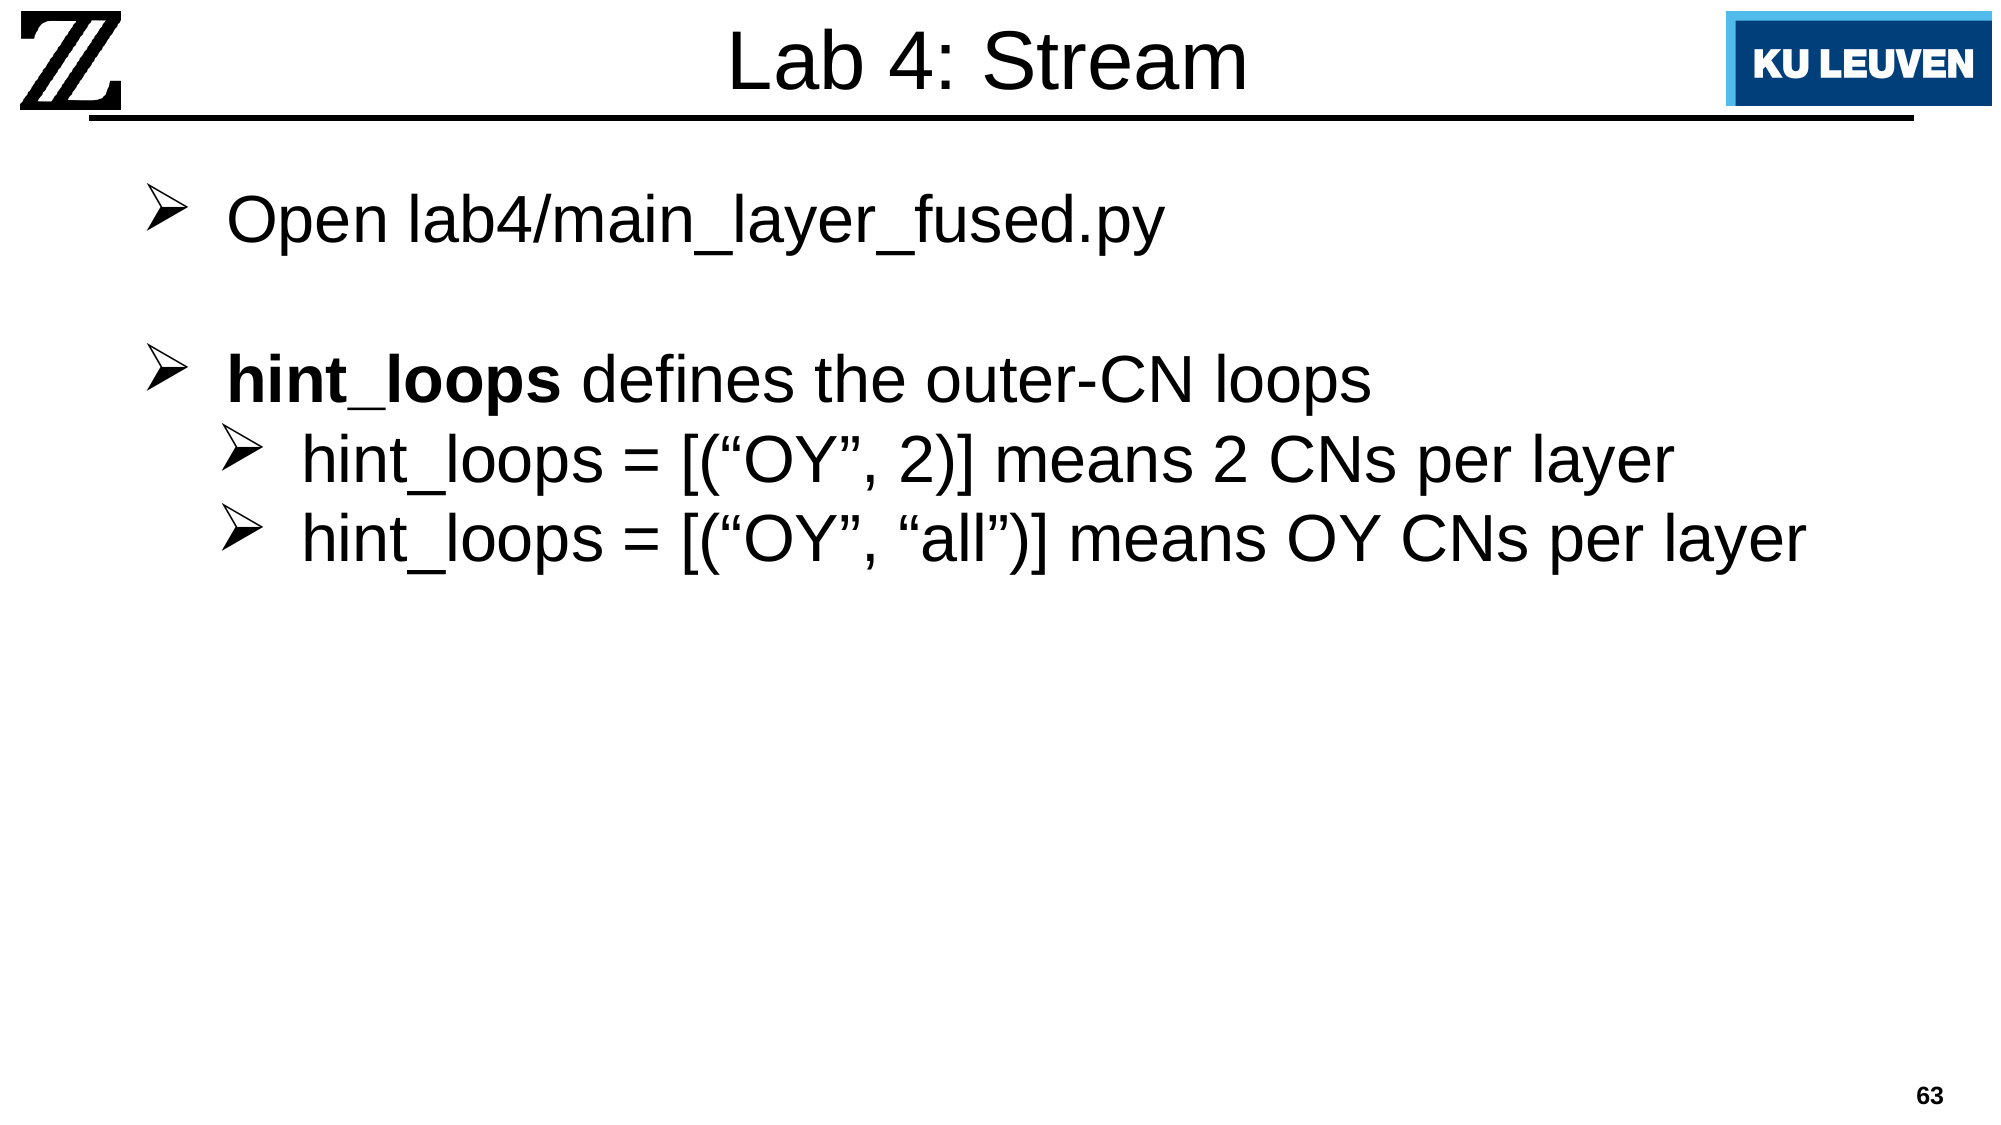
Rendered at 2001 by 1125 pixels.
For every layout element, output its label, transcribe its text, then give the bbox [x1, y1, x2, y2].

title Lab 4: Stream [137, 6, 1863, 118]
picture [20, 9, 121, 110]
text_box Open lab4/main_layer_fused.py hint_loops defines the outer-CN loops hint_loops = [(“OY”, 2)] means 2 CNs per layer hint_loops = [(“OY”, “all”)] means OY CNs per layer [126, 168, 2000, 583]
picture [1863, 11, 1992, 106]
